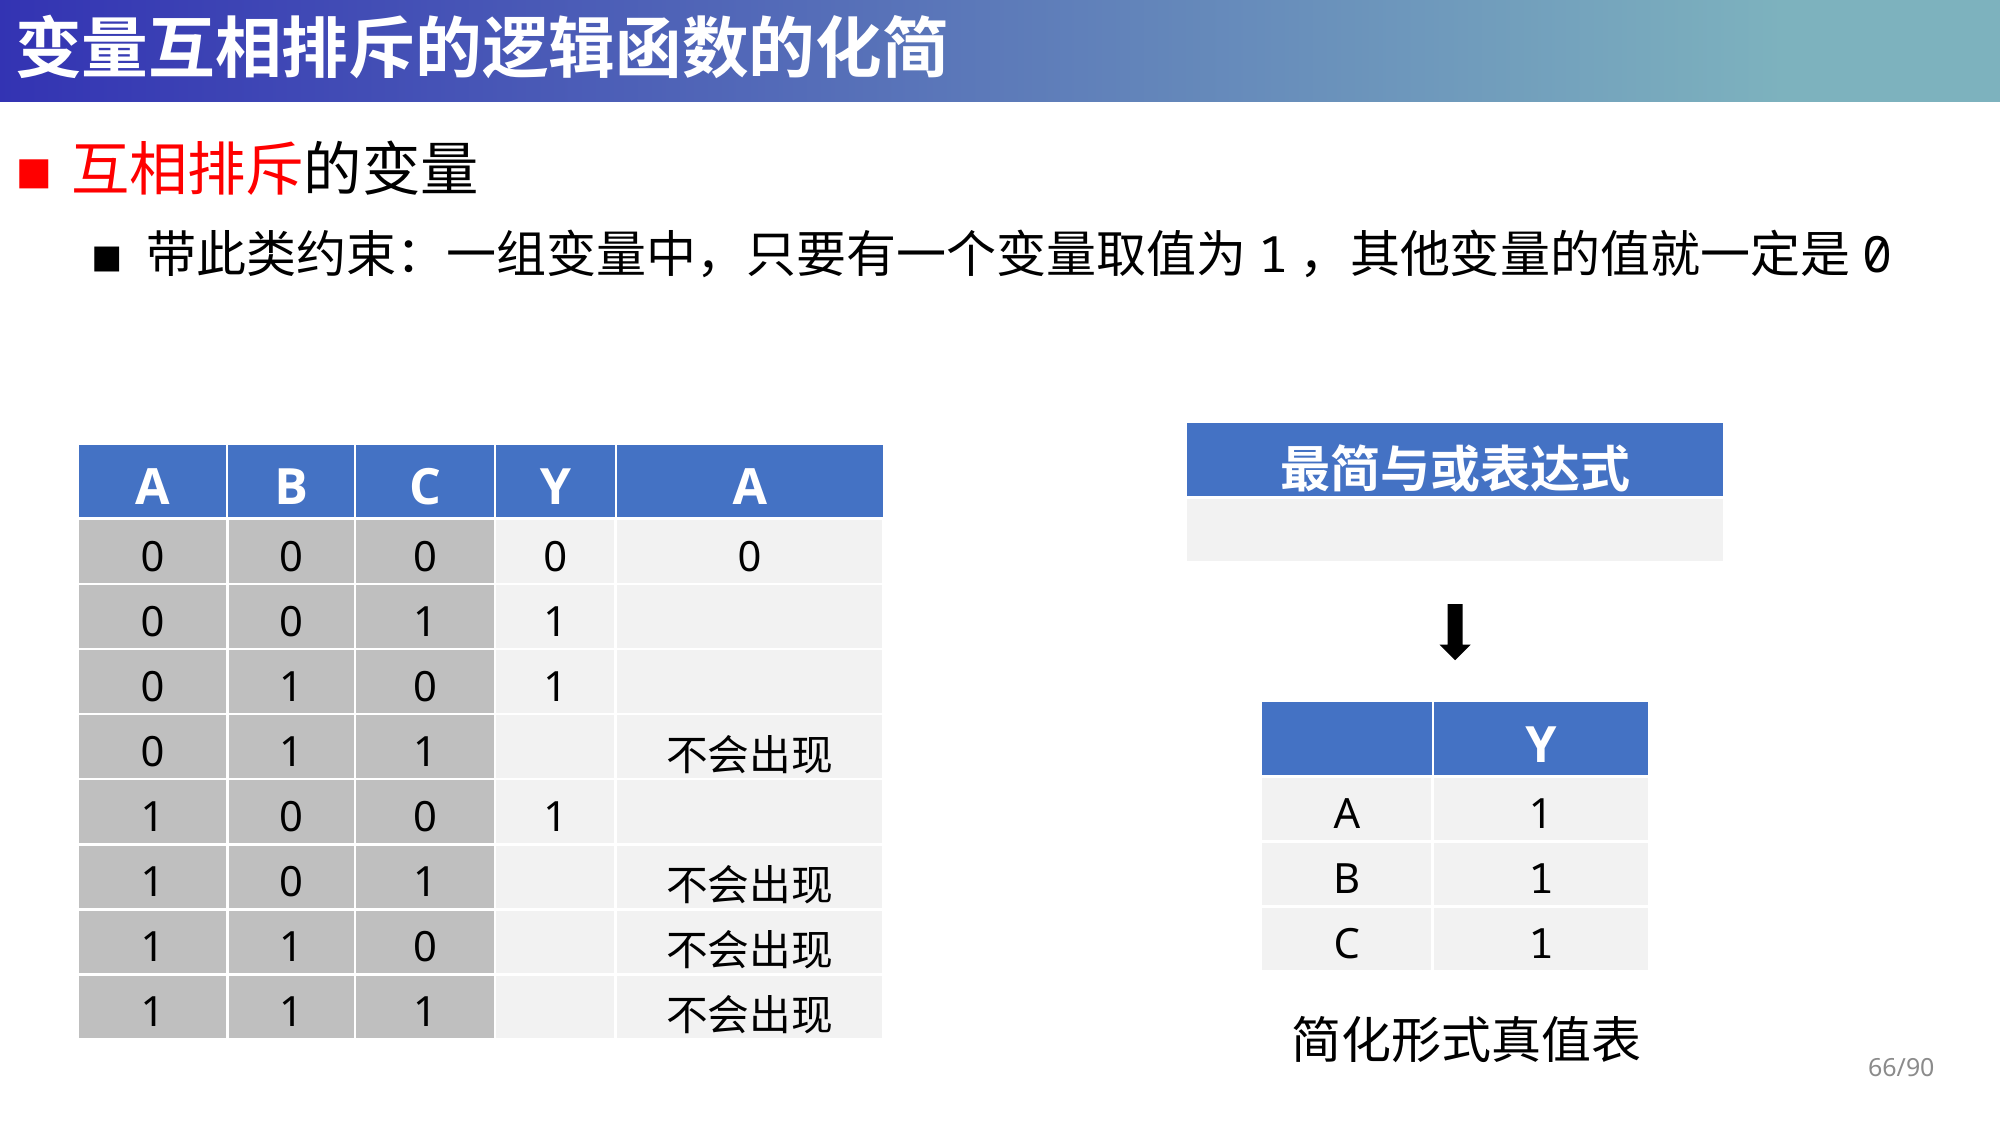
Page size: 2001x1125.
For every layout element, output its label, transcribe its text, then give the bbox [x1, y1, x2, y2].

title 变量互相排斥的逻辑函数的化简 [0, 0, 2000, 102]
table_header [1262, 702, 1432, 775]
table_cell 1 [1434, 843, 1648, 905]
text_box [1439, 604, 1471, 661]
table_cell 1 [1434, 778, 1648, 840]
table_cell C [1262, 908, 1431, 970]
slide_number 66/90 [1499, 1038, 1950, 1099]
text_box 互相排斥的变量 带此类约束：一组变量中，只要有一个变量取值为1，其他变量的值就一定是0 [0, 114, 2000, 291]
text_box 简化形式真值表 [1276, 1000, 1693, 1076]
table_header Y [1434, 702, 1648, 775]
table_cell B [1262, 843, 1431, 905]
table_cell 1 [1434, 908, 1648, 970]
table_cell A [1262, 778, 1431, 840]
